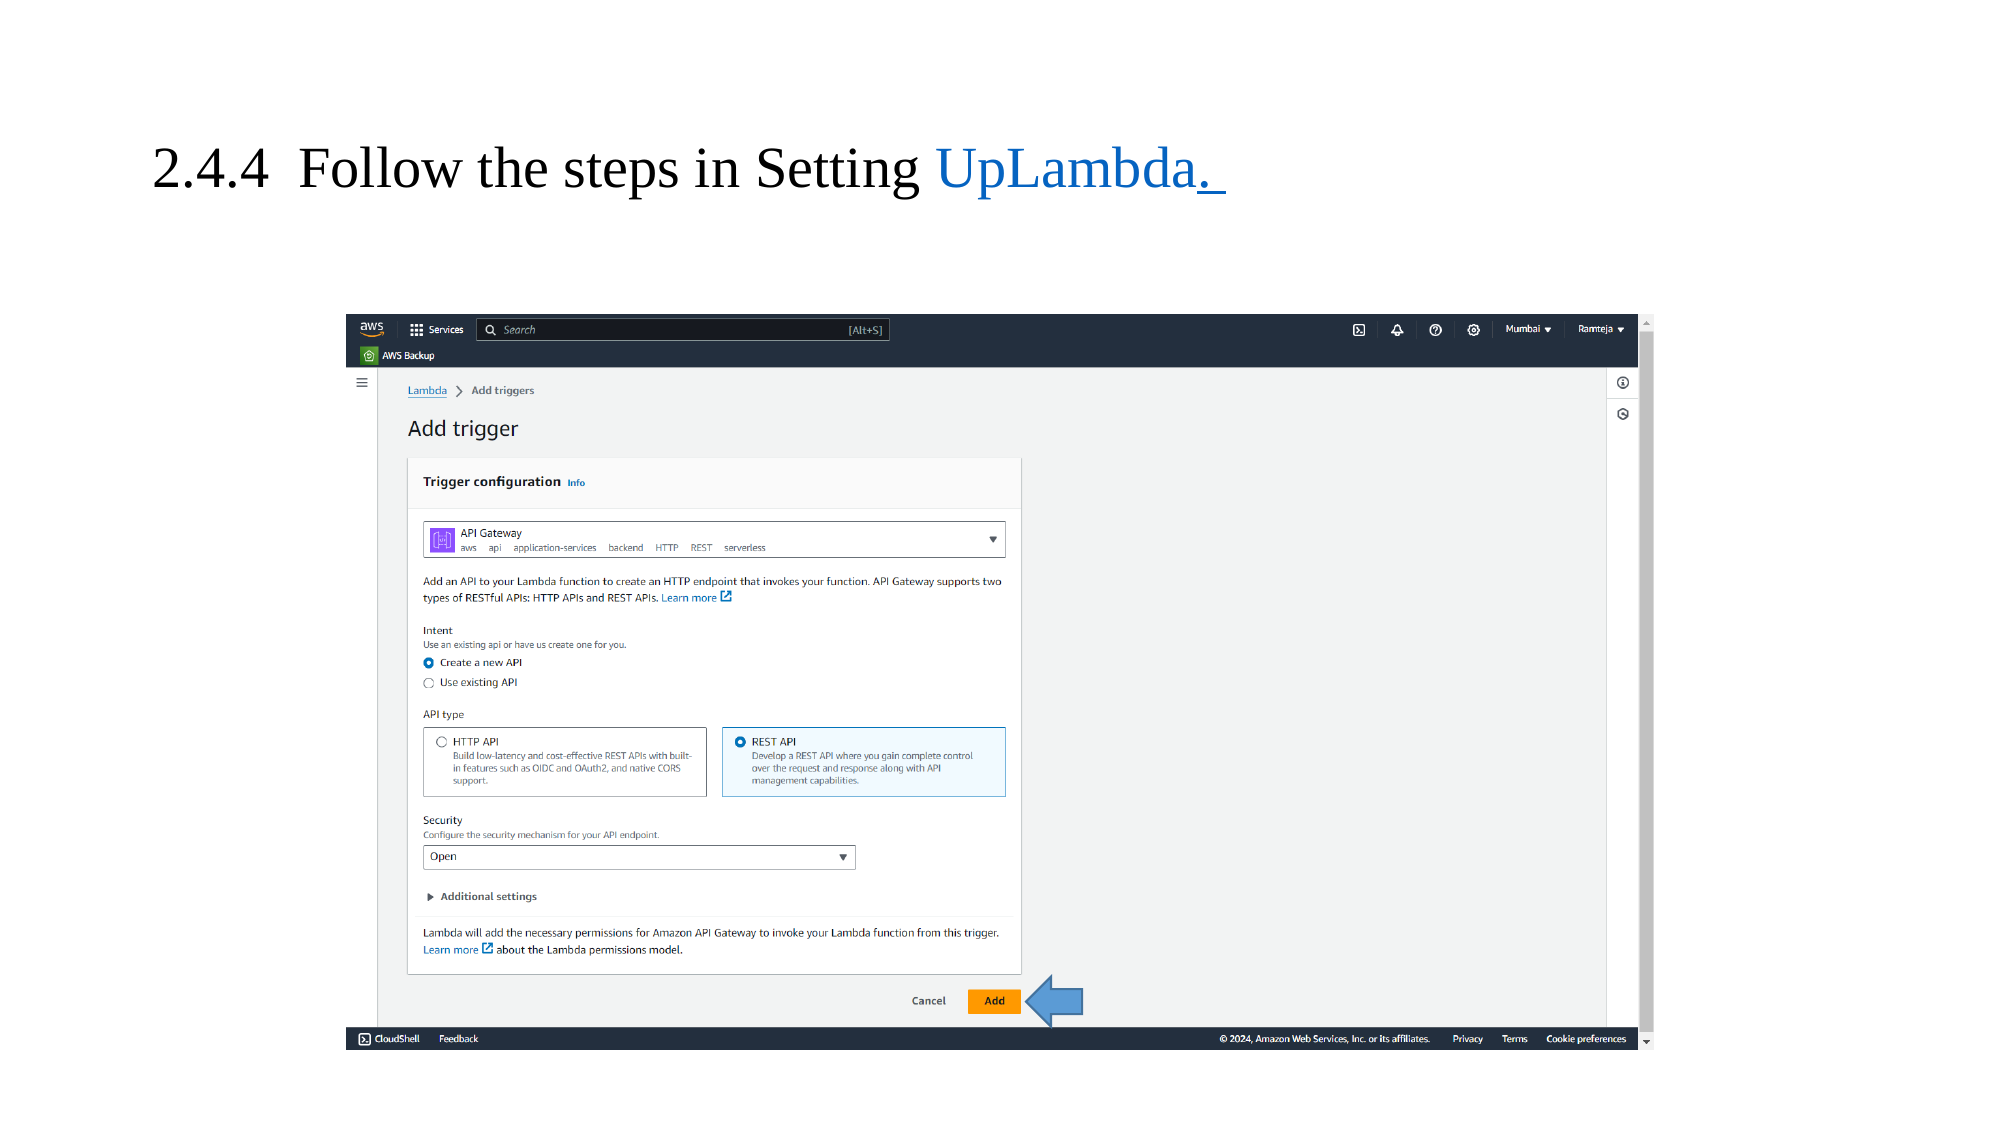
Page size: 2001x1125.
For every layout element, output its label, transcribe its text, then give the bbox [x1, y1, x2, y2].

title 2.4.4 Follow the steps in Setting UpLambda. [137, 59, 1863, 278]
picture [346, 314, 1654, 1050]
